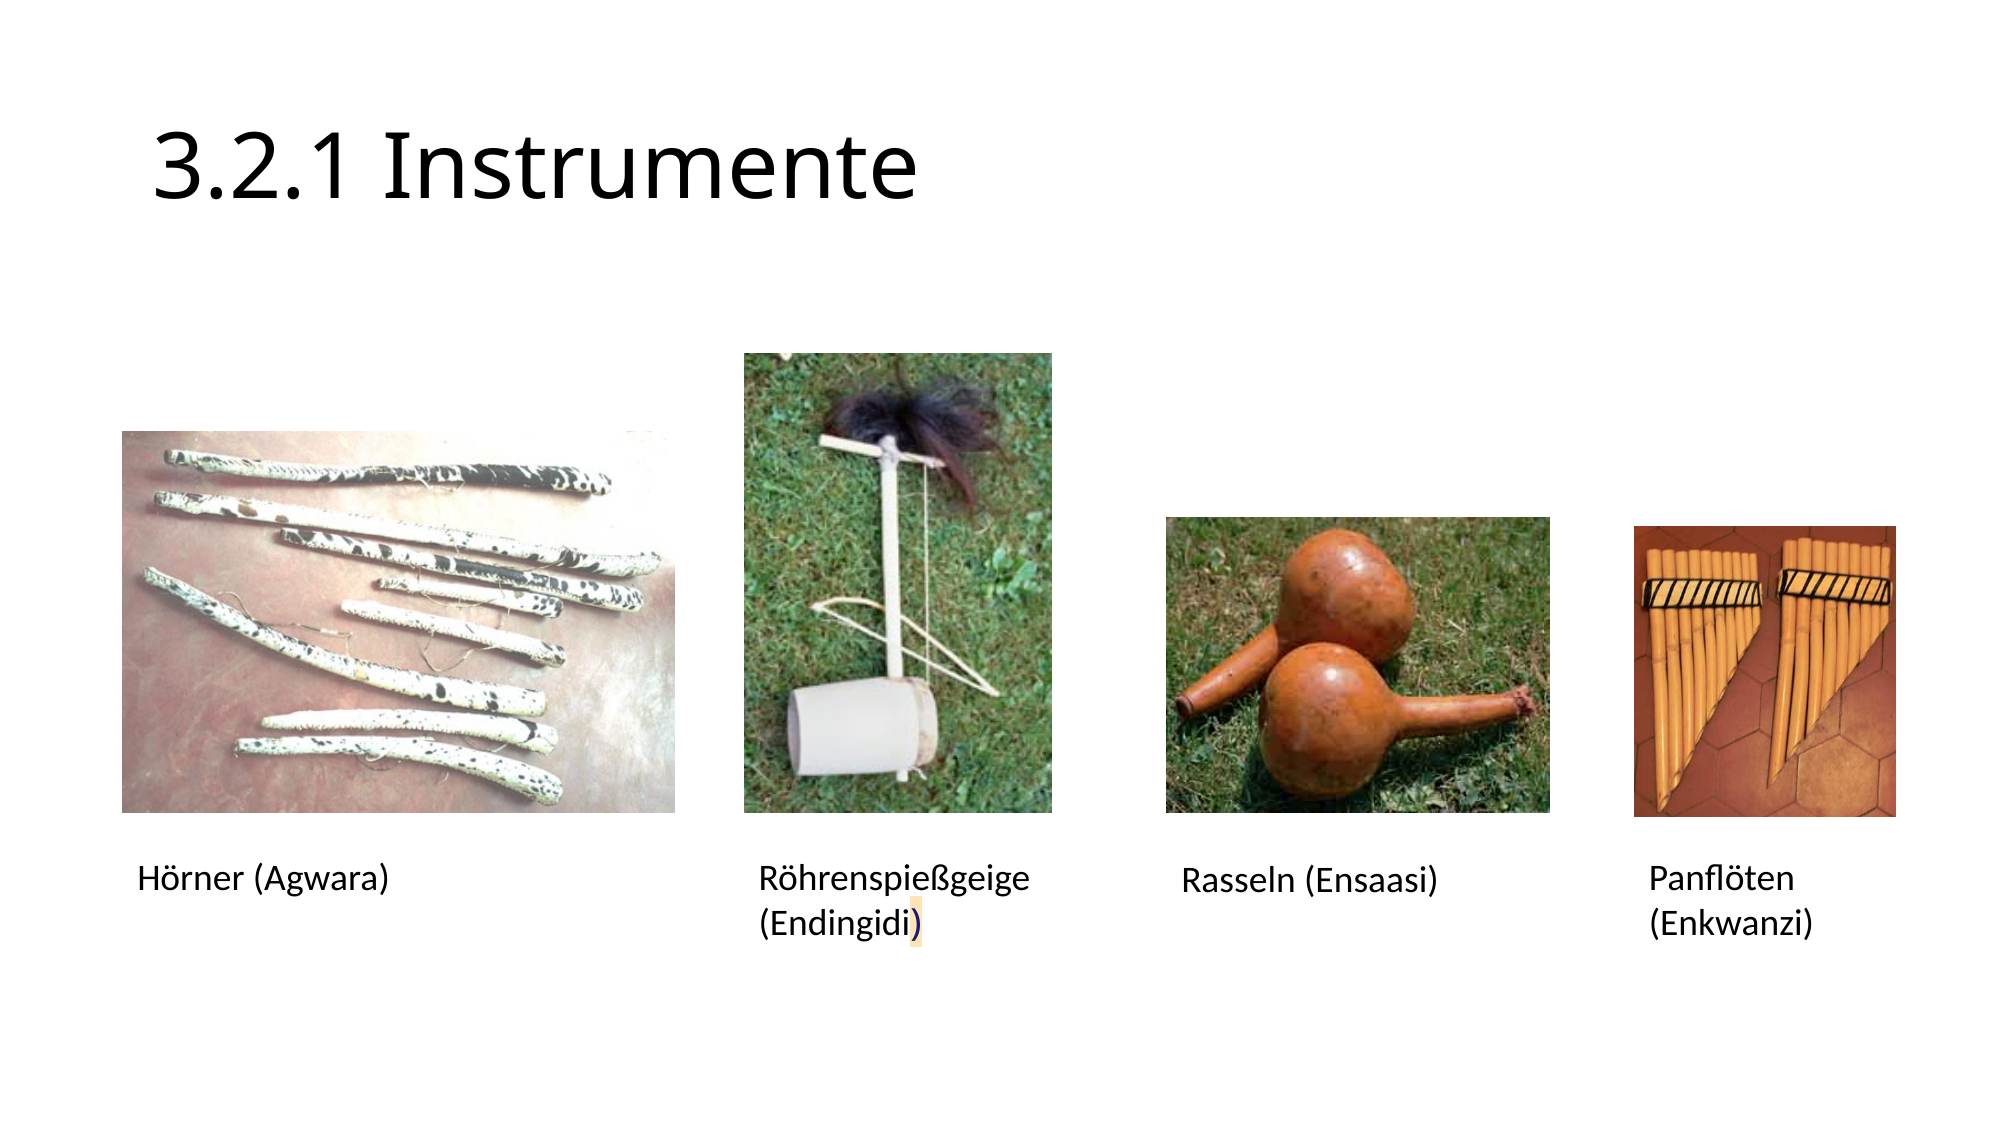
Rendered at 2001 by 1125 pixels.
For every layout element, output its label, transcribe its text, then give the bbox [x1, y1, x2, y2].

picture [1634, 526, 1896, 817]
text_box Rasseln (Ensaasi) [1166, 847, 1551, 908]
picture [744, 353, 1052, 813]
title 3.2.1 Instrumente [137, 59, 1863, 278]
picture [122, 431, 675, 813]
picture [1166, 517, 1550, 813]
text_box Röhrenspießgeige (Endingidi) [743, 845, 1052, 951]
text_box Hörner (Agwara) [122, 845, 675, 906]
text_box Panflöten (Enkwanzi) [1634, 845, 1899, 951]
